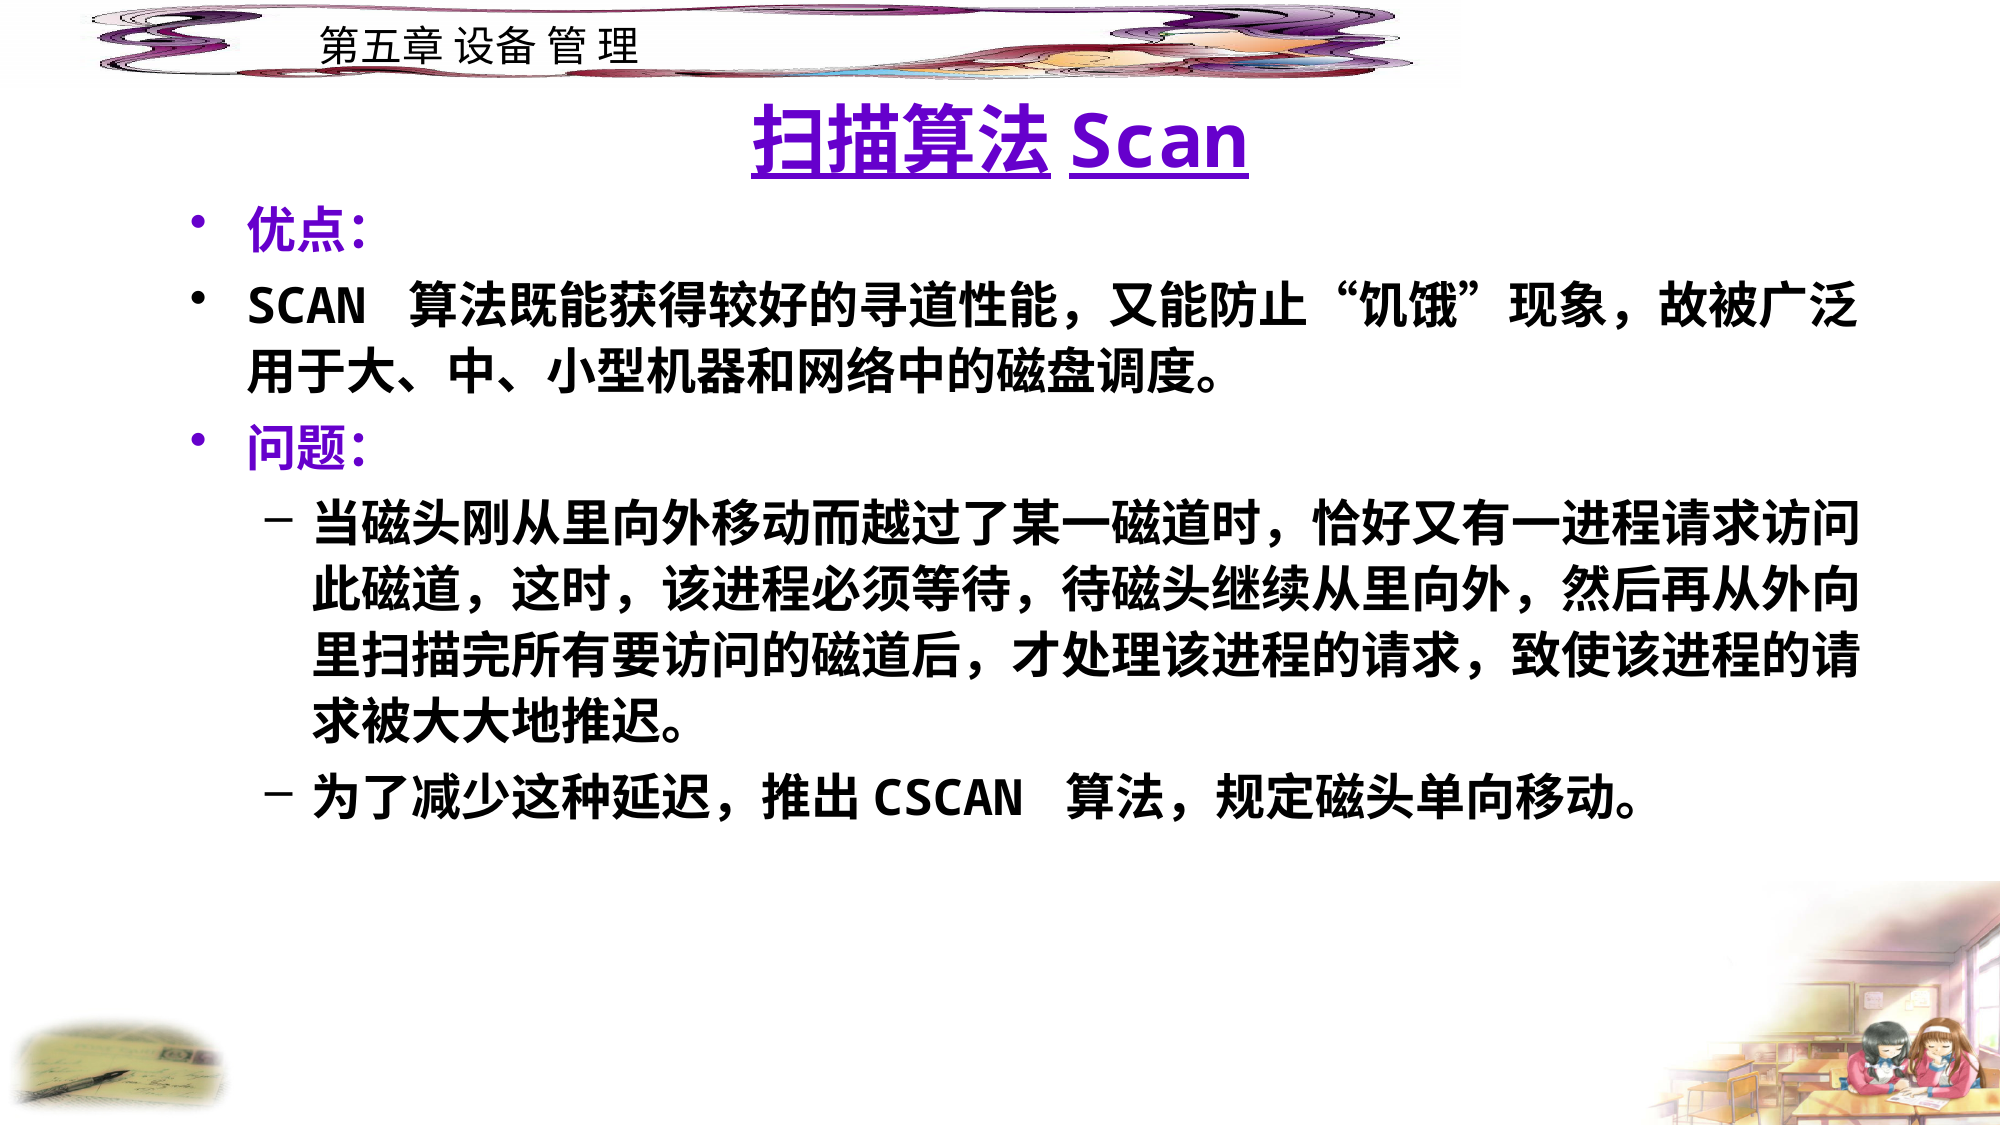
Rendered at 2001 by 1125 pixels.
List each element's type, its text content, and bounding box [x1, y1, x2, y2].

picture [340, 40, 351, 44]
picture [558, 45, 576, 49]
picture [327, 47, 337, 51]
picture [1567, 881, 2000, 1125]
picture [0, 1008, 234, 1125]
picture [0, 0, 1461, 88]
picture [378, 45, 389, 50]
picture [509, 32, 523, 38]
title 扫描算法Scan [337, 50, 1663, 184]
list 优点： SCAN 算法既能获得较好的寻道性能，又能防止“饥饿”现象，故被广泛用于大、中、小型机器和网络中的磁盘调度。 问题： 当磁头刚从里向外移动而越过了某一磁道时，恰好又有一进程请求访问此磁道，这时，该进程必须等待，待磁头继续从里向外，然后再从外向里扫描完所有要访问的磁道后，才处理该进程的请求，致使该进程的请求被大大地推迟。 为了减少这种延迟，推出CSCAN 算法，规定磁头单向移动。 [174, 184, 1888, 923]
